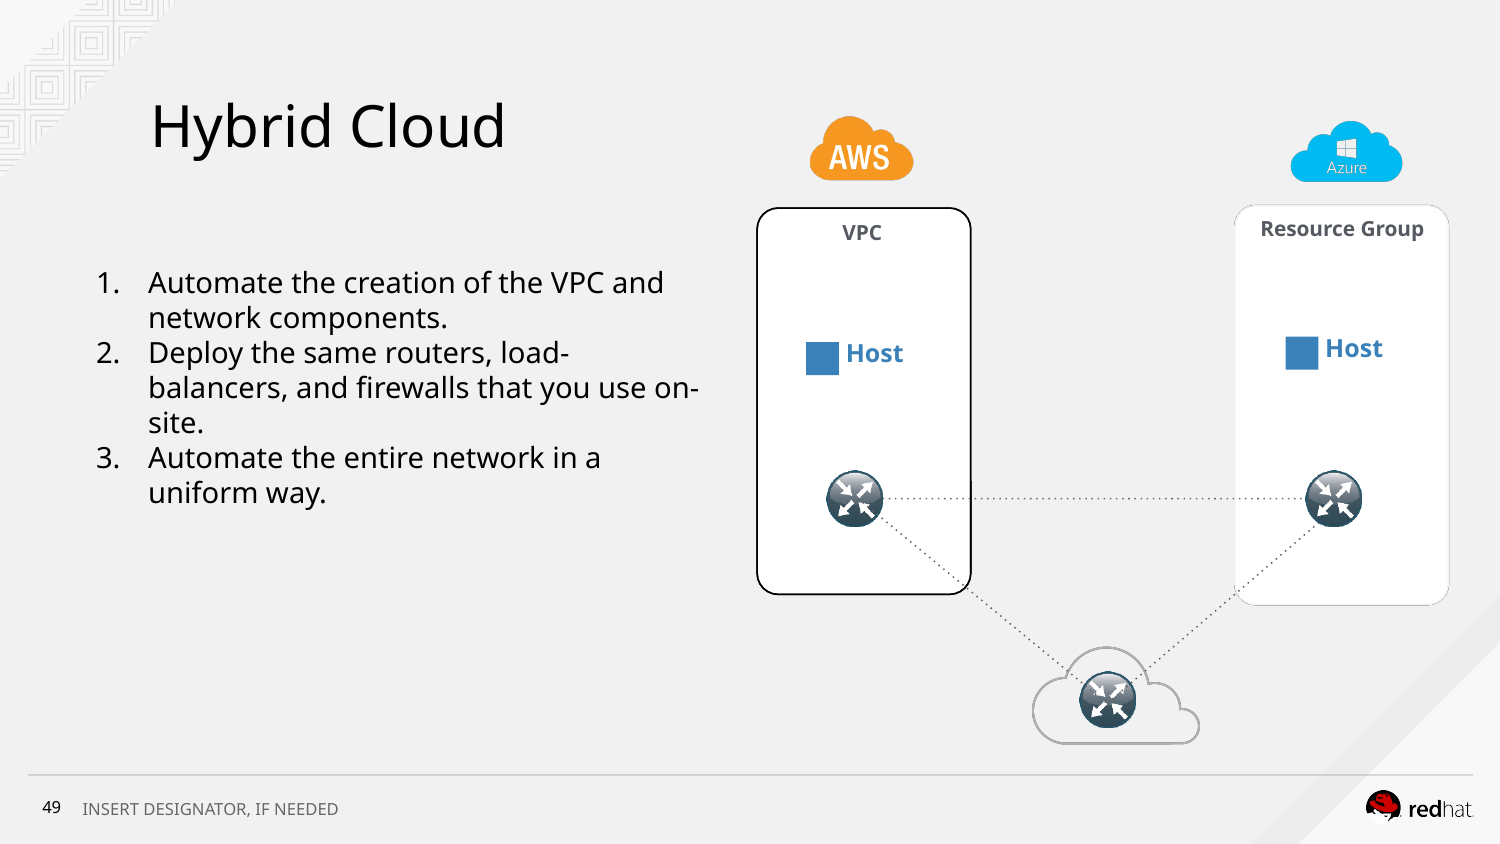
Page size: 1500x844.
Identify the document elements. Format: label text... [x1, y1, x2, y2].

text_box Hybrid Cloud [135, 0, 1365, 175]
text_box [806, 342, 839, 376]
text_box [757, 221, 971, 595]
text_box [1234, 220, 1449, 605]
text_box Host [1247, 328, 1461, 362]
text_box Host [767, 333, 982, 367]
text_box [762, 208, 799, 215]
text_box <number> [16, 776, 77, 841]
text_box [1285, 336, 1319, 370]
text_box [921, 208, 966, 215]
text_box Resource Group [1236, 211, 1449, 254]
text_box [1241, 205, 1442, 211]
picture [0, 0, 1500, 844]
text_box VPC [755, 215, 969, 258]
text_box Automate the creation of the VPC and network components. Deploy the same routers, load-balancers, and firewalls that you use on-site. Automate the entire network in a uniform way. [58, 256, 717, 729]
